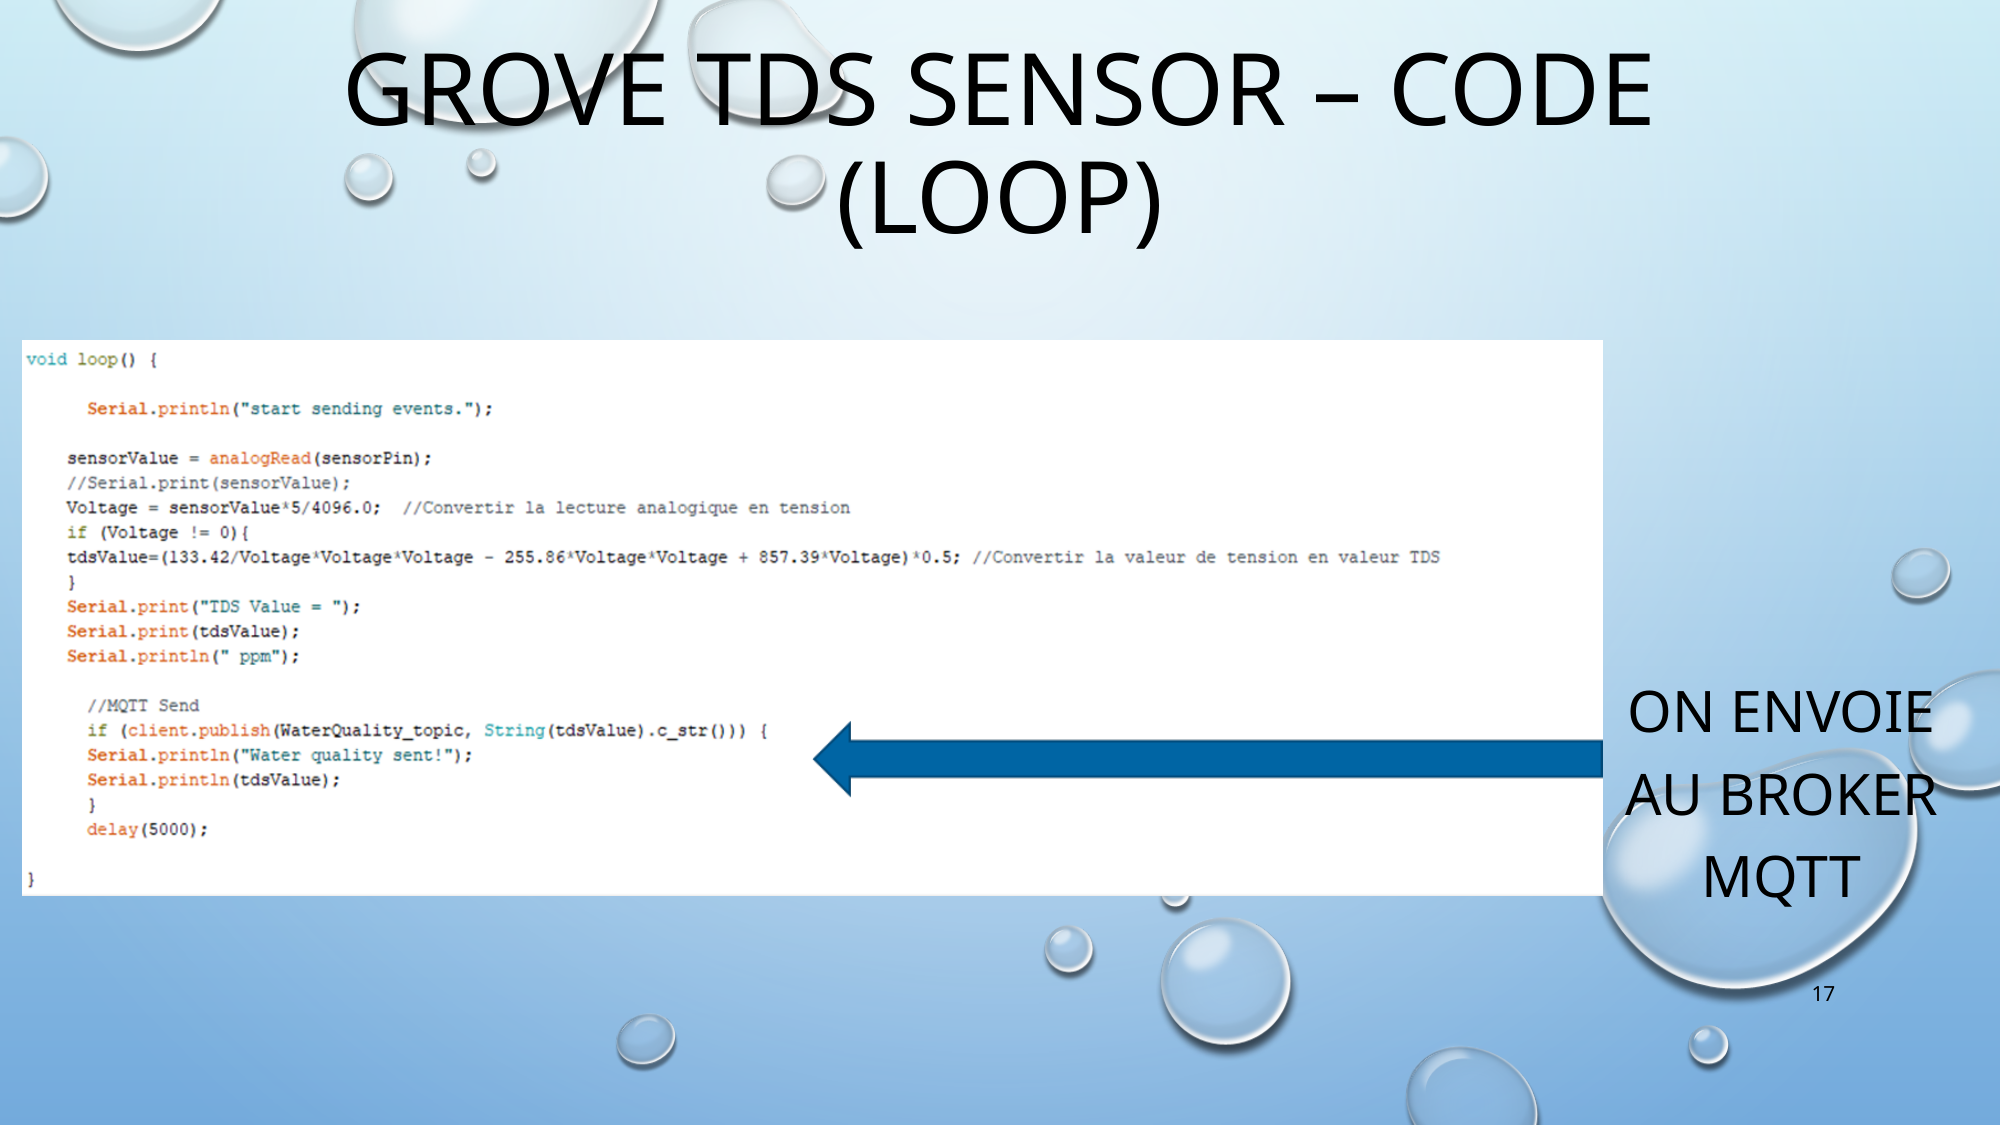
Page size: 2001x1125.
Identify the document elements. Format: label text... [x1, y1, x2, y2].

picture [0, 0, 2000, 1125]
subtitle On envoie au broker MQTT [1602, 653, 1961, 1025]
slide_number 17 [1724, 965, 1851, 1025]
title Grove TDS sensor – Code (Loop) [287, 21, 1713, 263]
